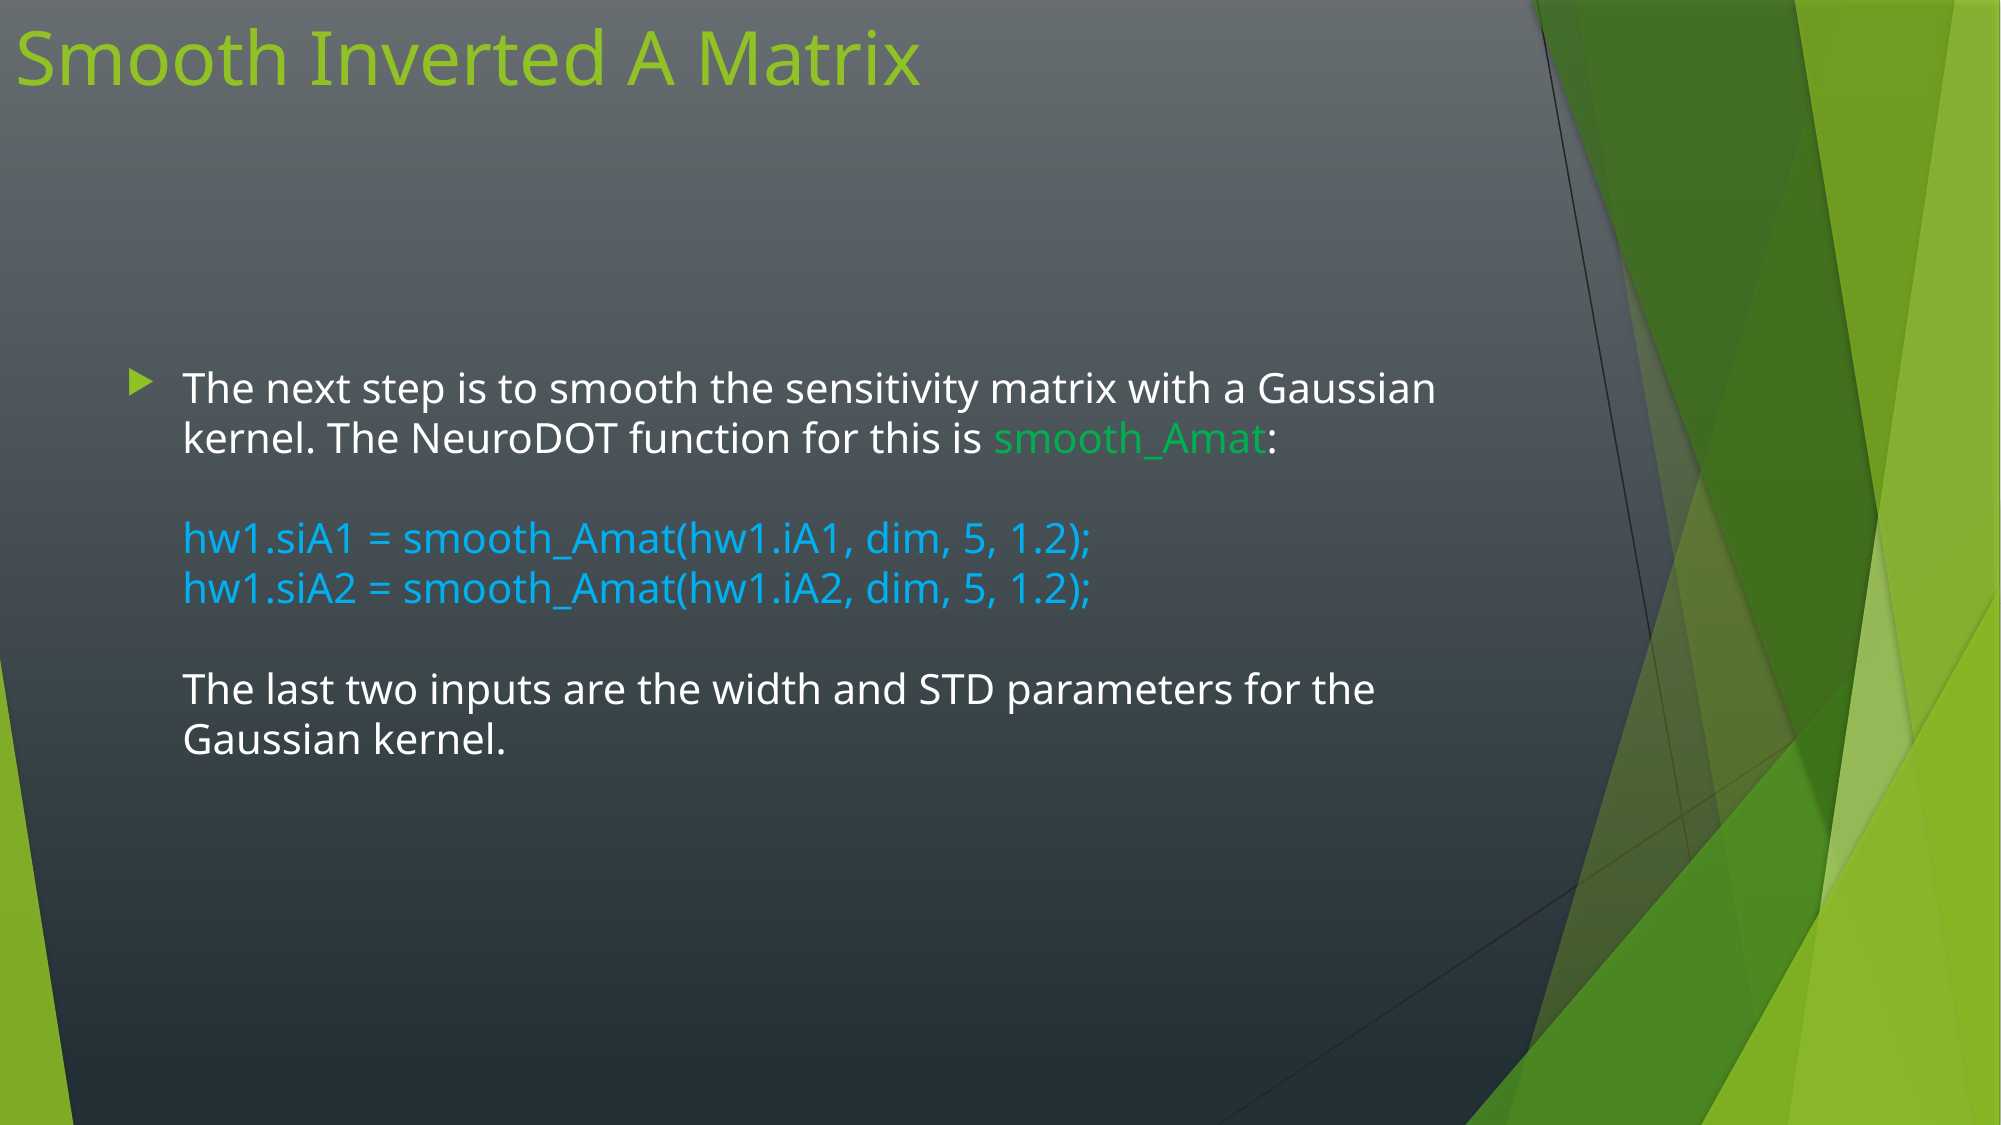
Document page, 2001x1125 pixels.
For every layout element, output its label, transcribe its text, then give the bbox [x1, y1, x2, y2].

list The next step is to smooth the sensitivity matrix with a Gaussian kernel. The NeuroDOT function for this is smooth_Amat: hw1.siA1 = smooth_Amat(hw1.iA1, dim, 5, 1.2); hw1.siA2 = smooth_Amat(hw1.iA2, dim, 5, 1.2); The last two inputs are the width and STD parameters for the Gaussian kernel. [111, 354, 1522, 992]
title Smooth Inverted A Matrix [0, 2, 1411, 220]
